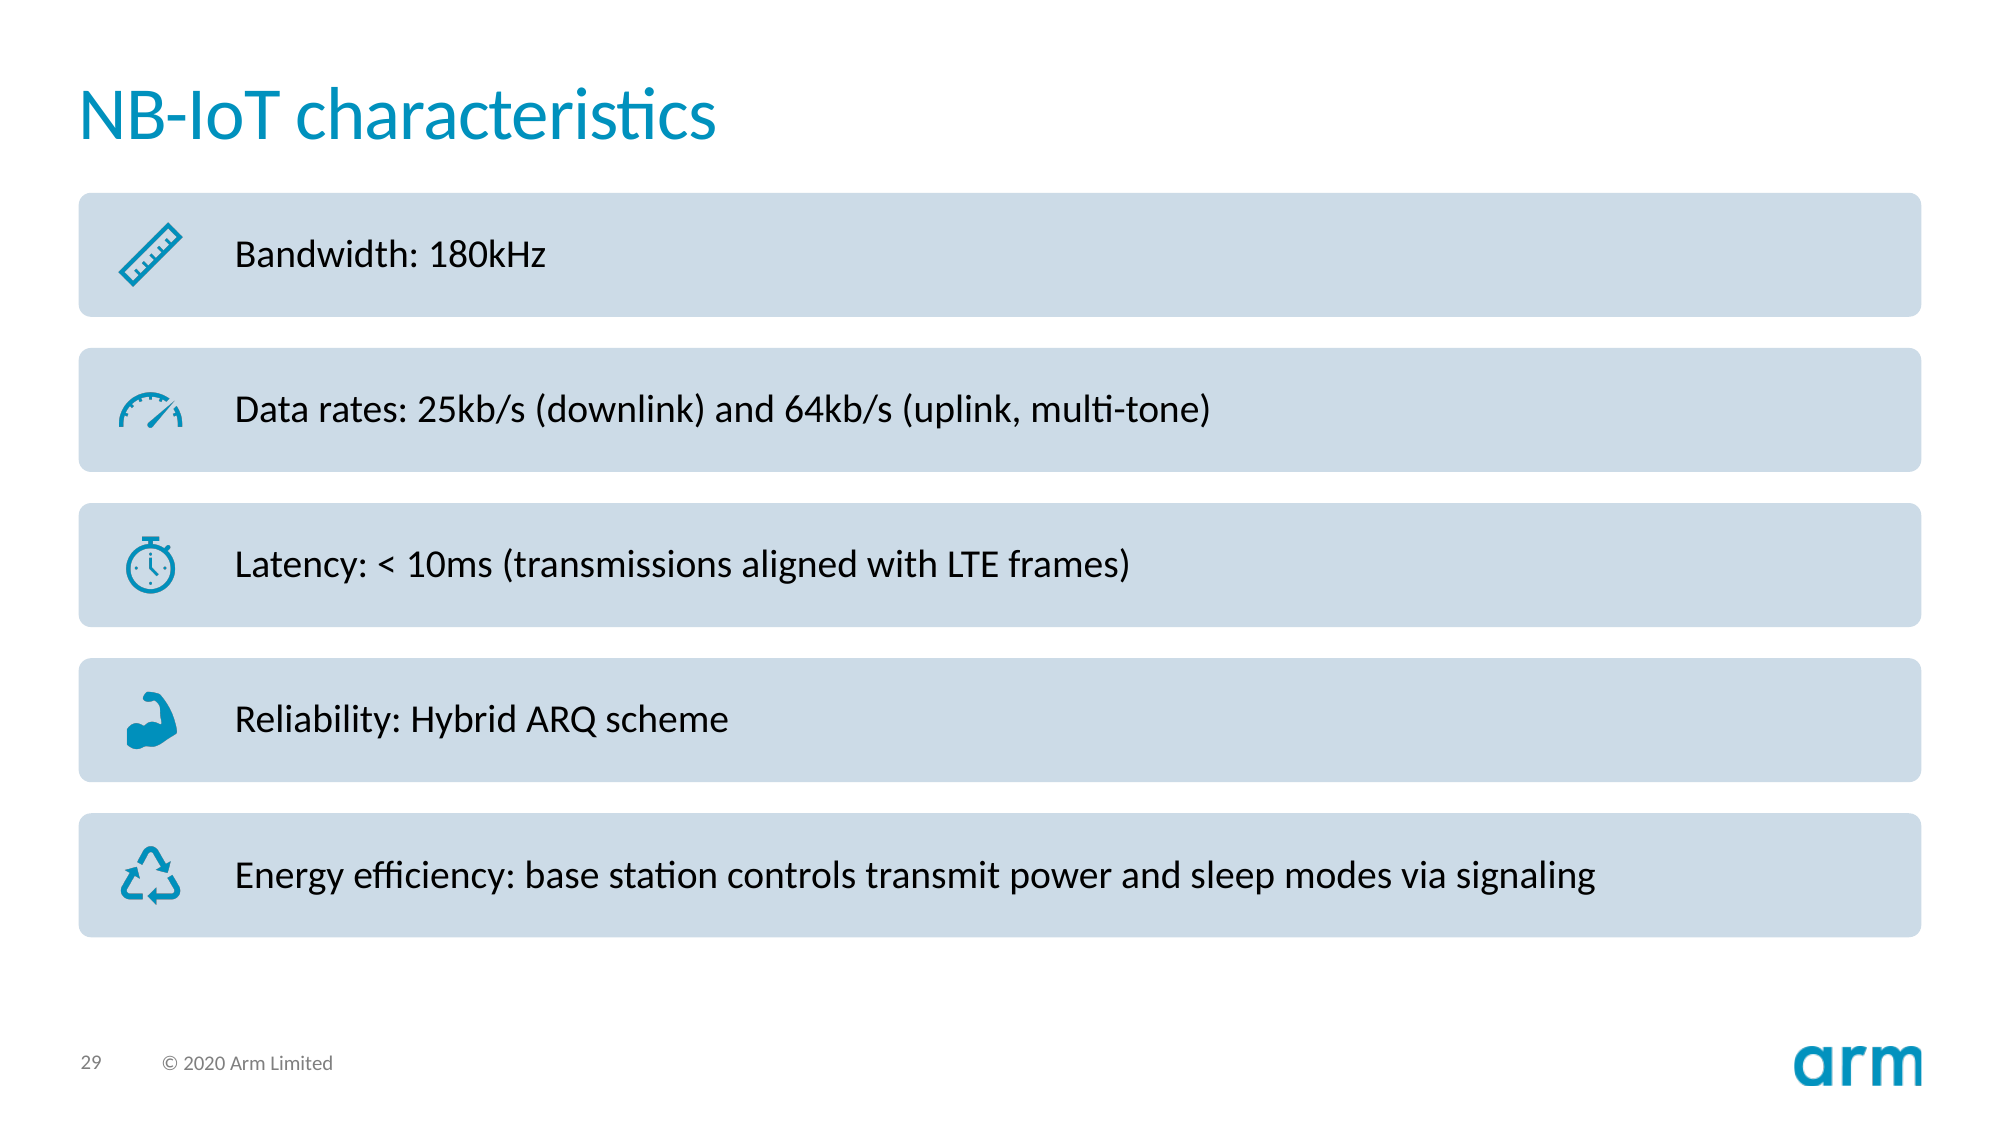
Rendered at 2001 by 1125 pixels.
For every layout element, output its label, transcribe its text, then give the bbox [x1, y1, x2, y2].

title NB-IoT characteristics [78, 78, 1922, 186]
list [78, 192, 1922, 938]
